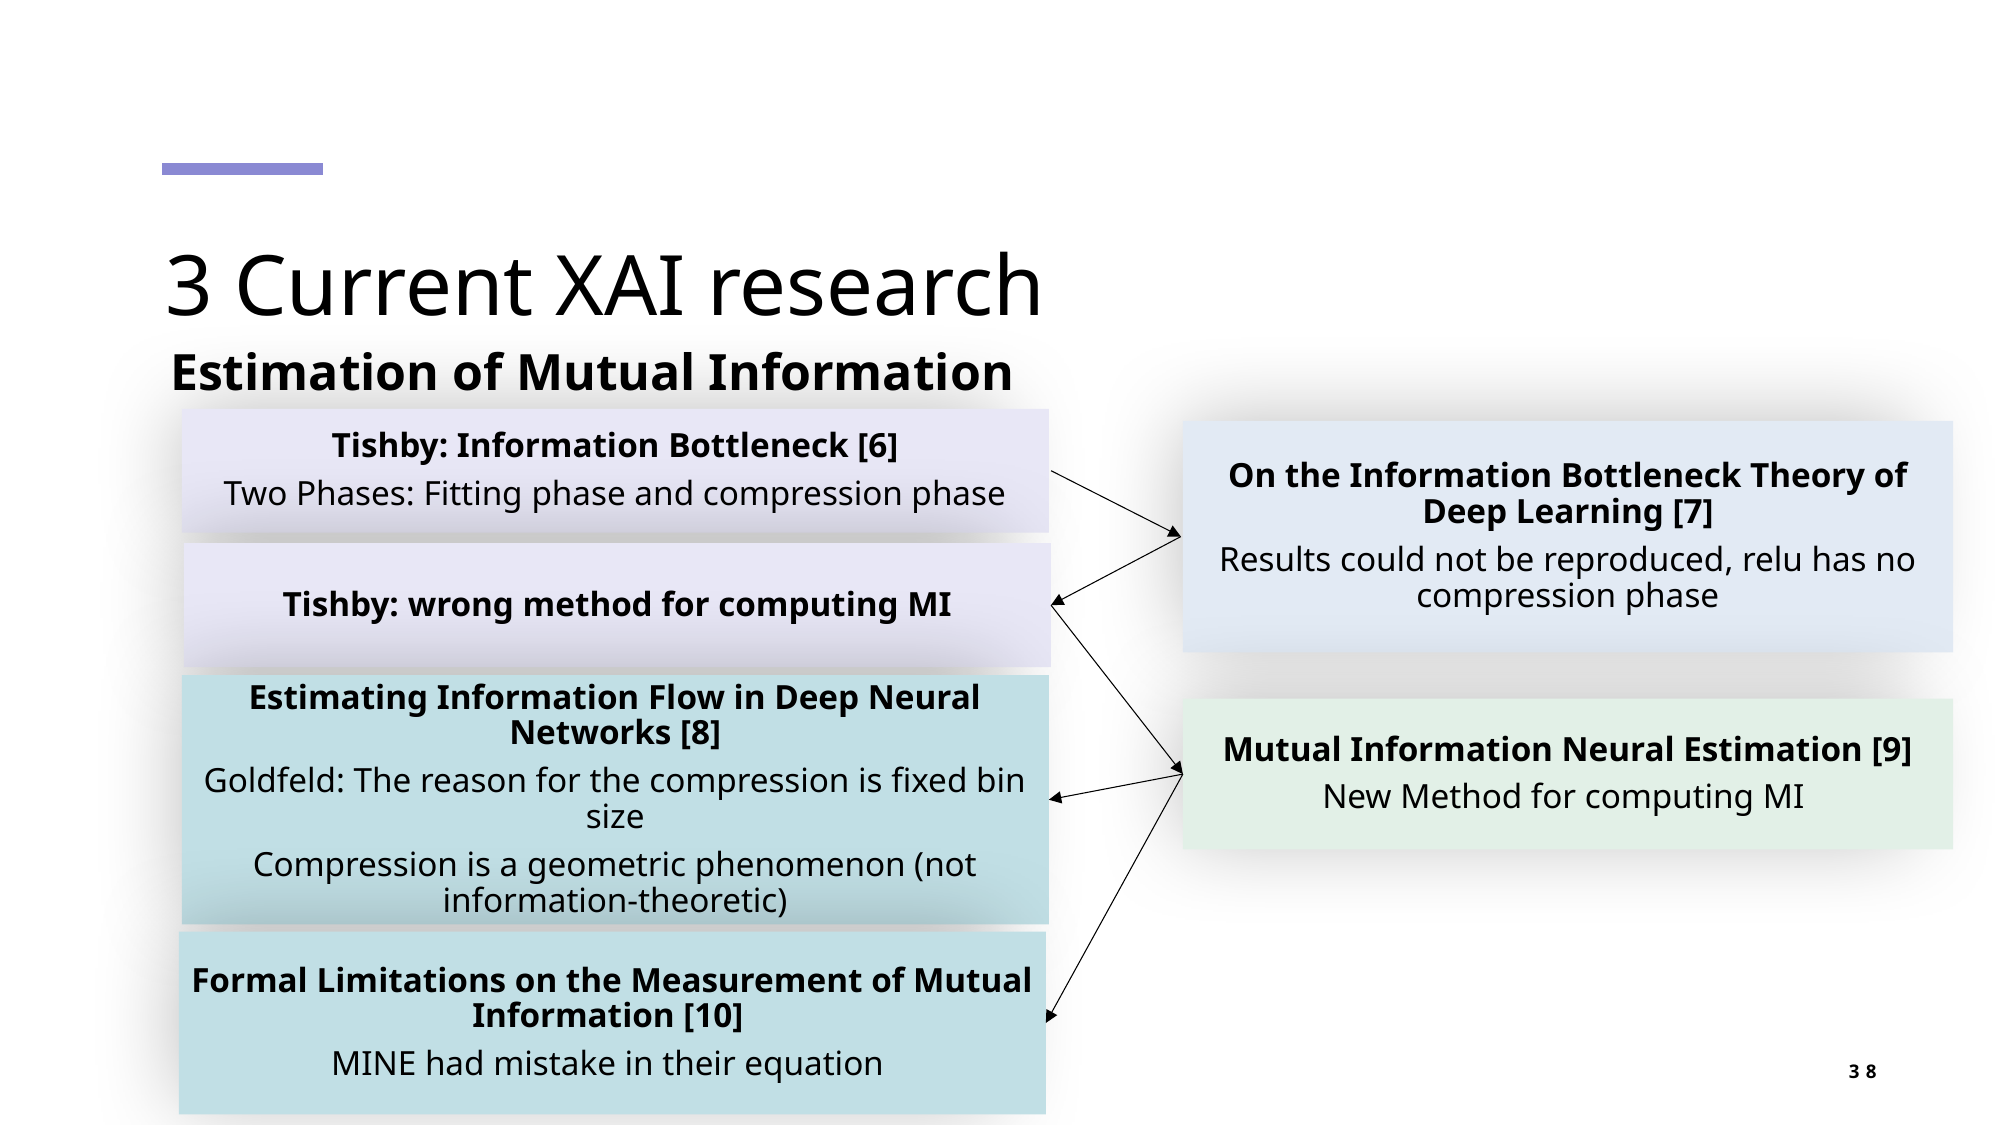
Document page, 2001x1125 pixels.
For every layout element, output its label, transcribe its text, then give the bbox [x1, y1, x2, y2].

slide_number 38 [1772, 1042, 1892, 1103]
text_box Mutual Information Neural Estimation [9] New Method for computing MI [1183, 698, 1954, 850]
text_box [1051, 470, 1181, 536]
text_box Estimating Information Flow in Deep Neural Networks [8] Goldfeld: The reason for the compression is fixed bin size Compression is a geometric phenomenon (not information-theoretic) [181, 675, 1049, 925]
title 3 Current XAI research [150, 224, 1850, 441]
text_box On the Information Bottleneck Theory of Deep Learning [7] Results could not be reproduced, relu has no compression phase [1182, 420, 1954, 653]
text_box Tishby: wrong method for computing MI [183, 543, 1050, 668]
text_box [1050, 536, 1181, 605]
text_box Formal Limitations on the Measurement of Mutual Information [10] MINE had mistake in their equation [178, 931, 1046, 1115]
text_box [1050, 605, 1183, 774]
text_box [1045, 774, 1183, 1023]
text_box Tishby: Information Bottleneck [6] Two Phases: Fitting phase and compression phase [181, 408, 1049, 533]
text_box Estimation of Mutual Information [155, 332, 1030, 397]
